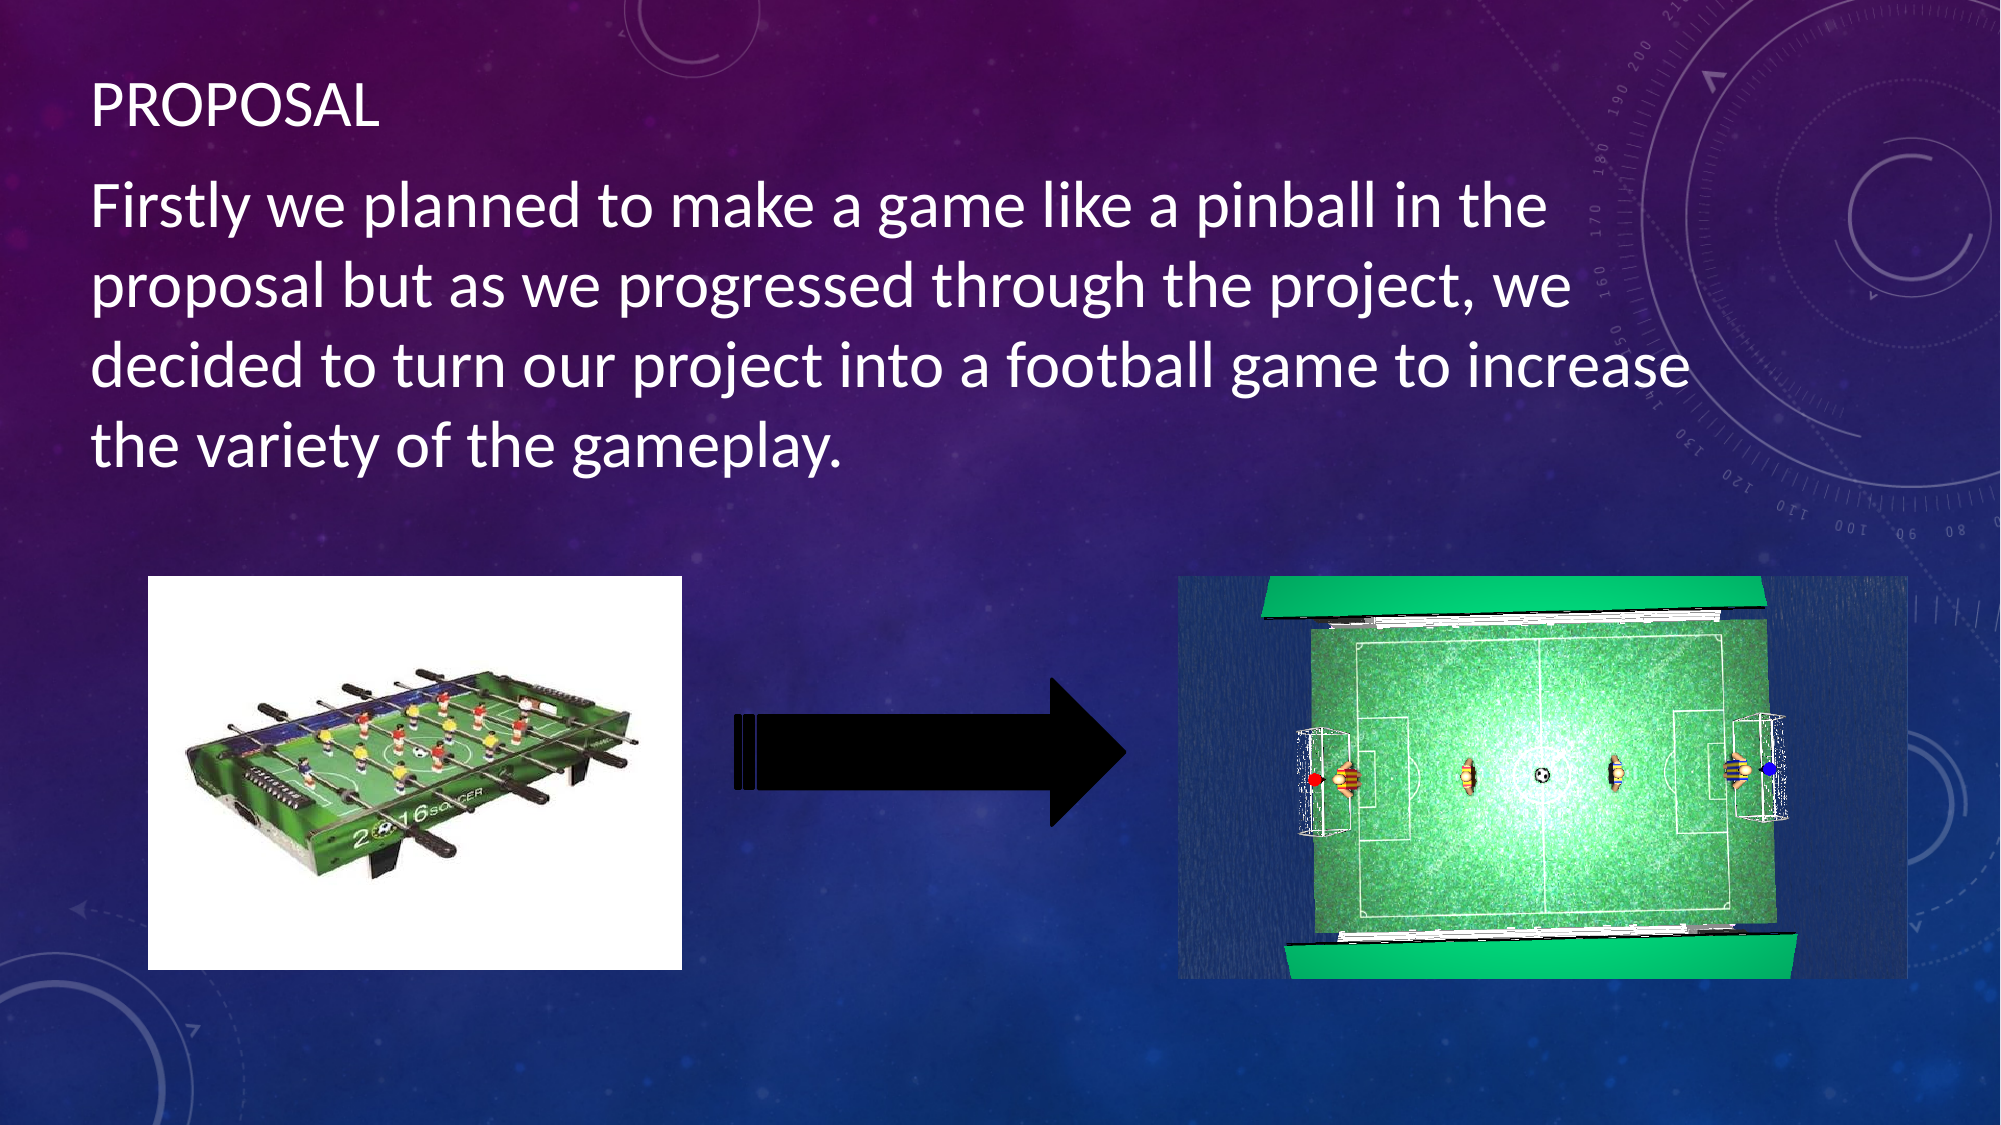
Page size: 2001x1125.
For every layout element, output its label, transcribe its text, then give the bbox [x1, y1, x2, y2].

list PROPOSAL Firstly we planned to make a game like a pinball in the proposal but as we progressed through the project, we decided to turn our project into a football game to increase the variety of the gameplay. [75, 19, 1738, 521]
text_box [734, 714, 742, 790]
text_box [743, 714, 755, 790]
text_box [756, 677, 1127, 827]
picture [0, 0, 2001, 1125]
